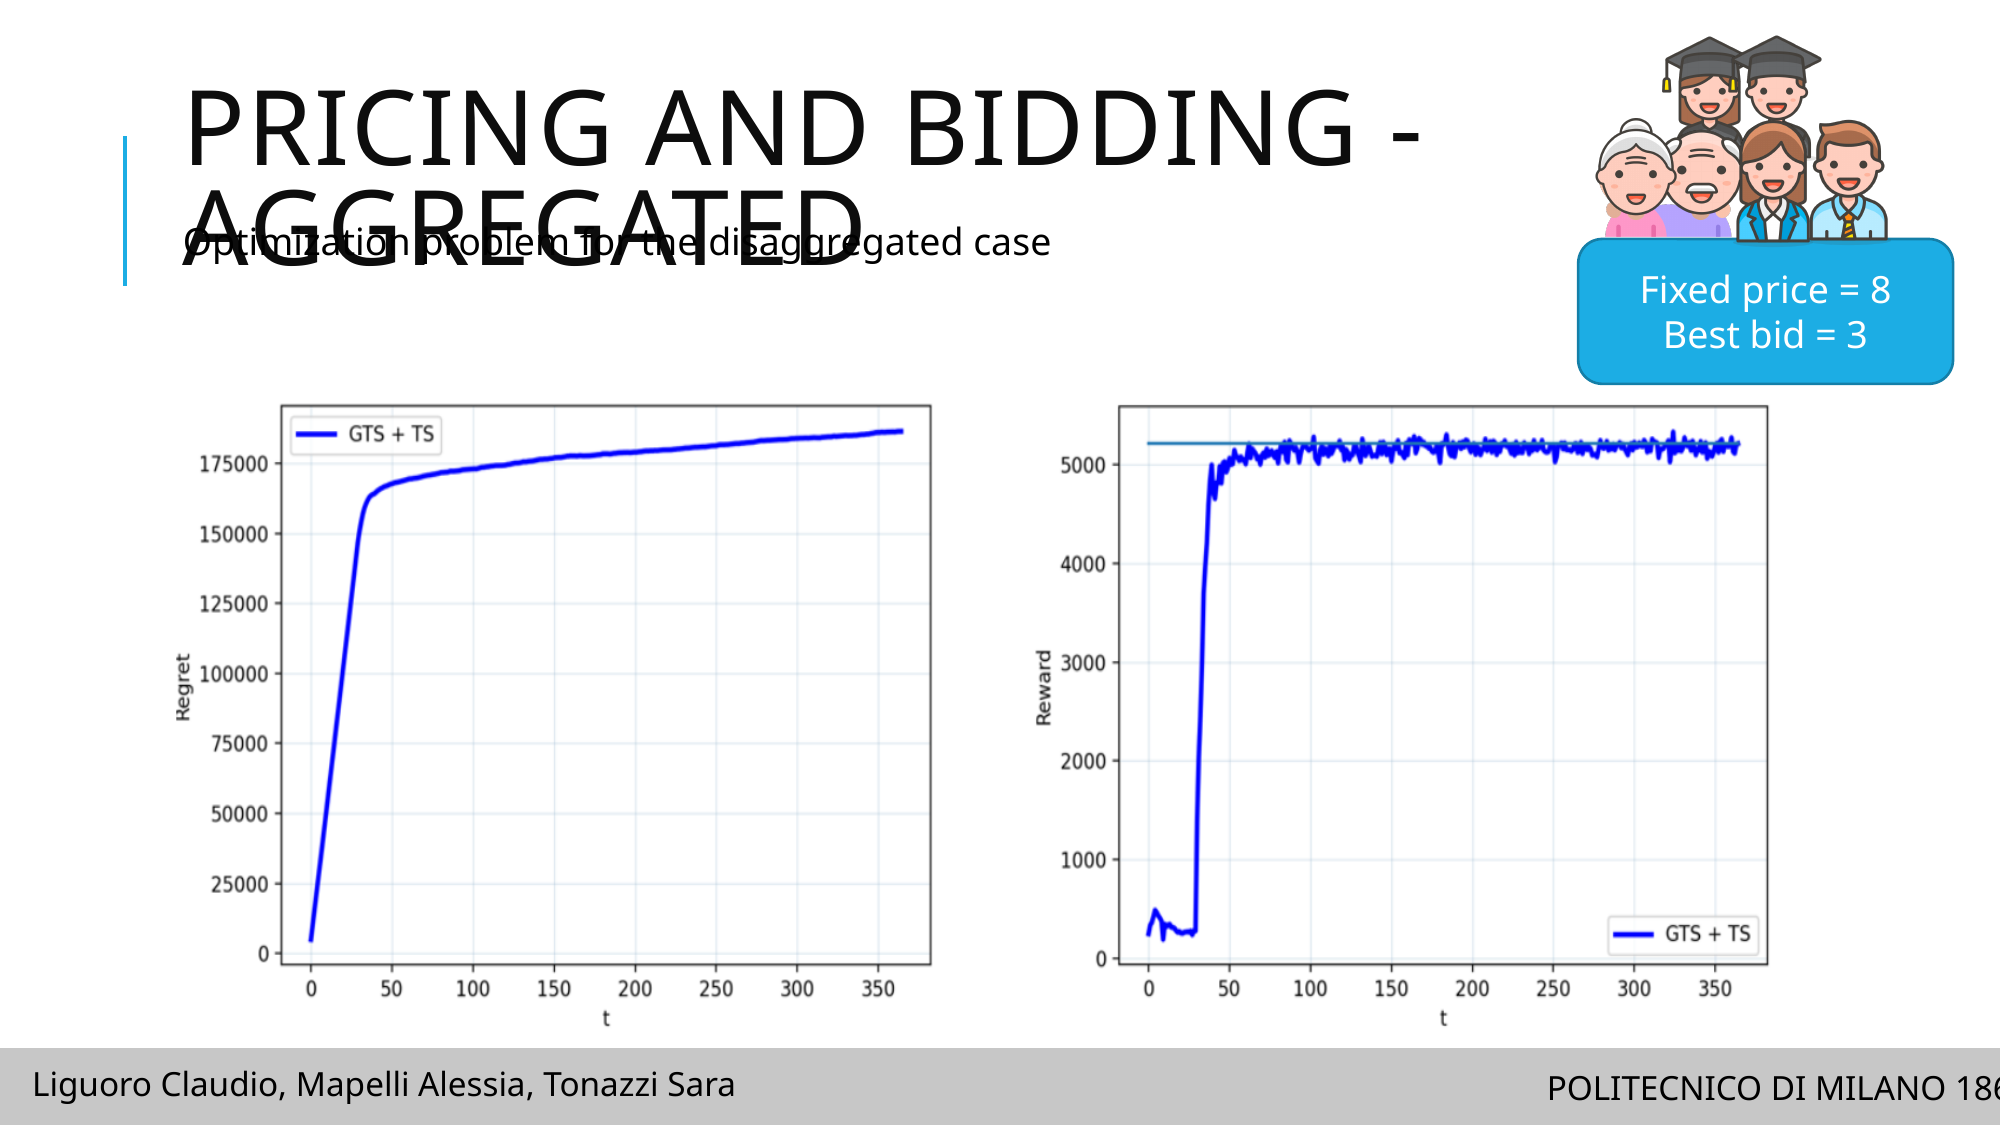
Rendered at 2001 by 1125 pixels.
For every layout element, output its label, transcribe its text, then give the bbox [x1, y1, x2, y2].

text_box [0, 1048, 2000, 1125]
text_box POLITECNICO DI MILANO 1863 [1532, 1059, 2000, 1115]
title PRICING AND BIDDING - aggregated [168, 62, 1614, 309]
text_box Liguoro Claudio, Mapelli Alessia, Tonazzi Sara [17, 1056, 792, 1111]
picture [1580, 34, 1925, 252]
picture [114, 402, 1925, 1037]
text_box Optimization problem for the disaggregated case [167, 210, 1120, 271]
text_box Fixed price = 8 Best bid = 3 [1576, 237, 1955, 386]
